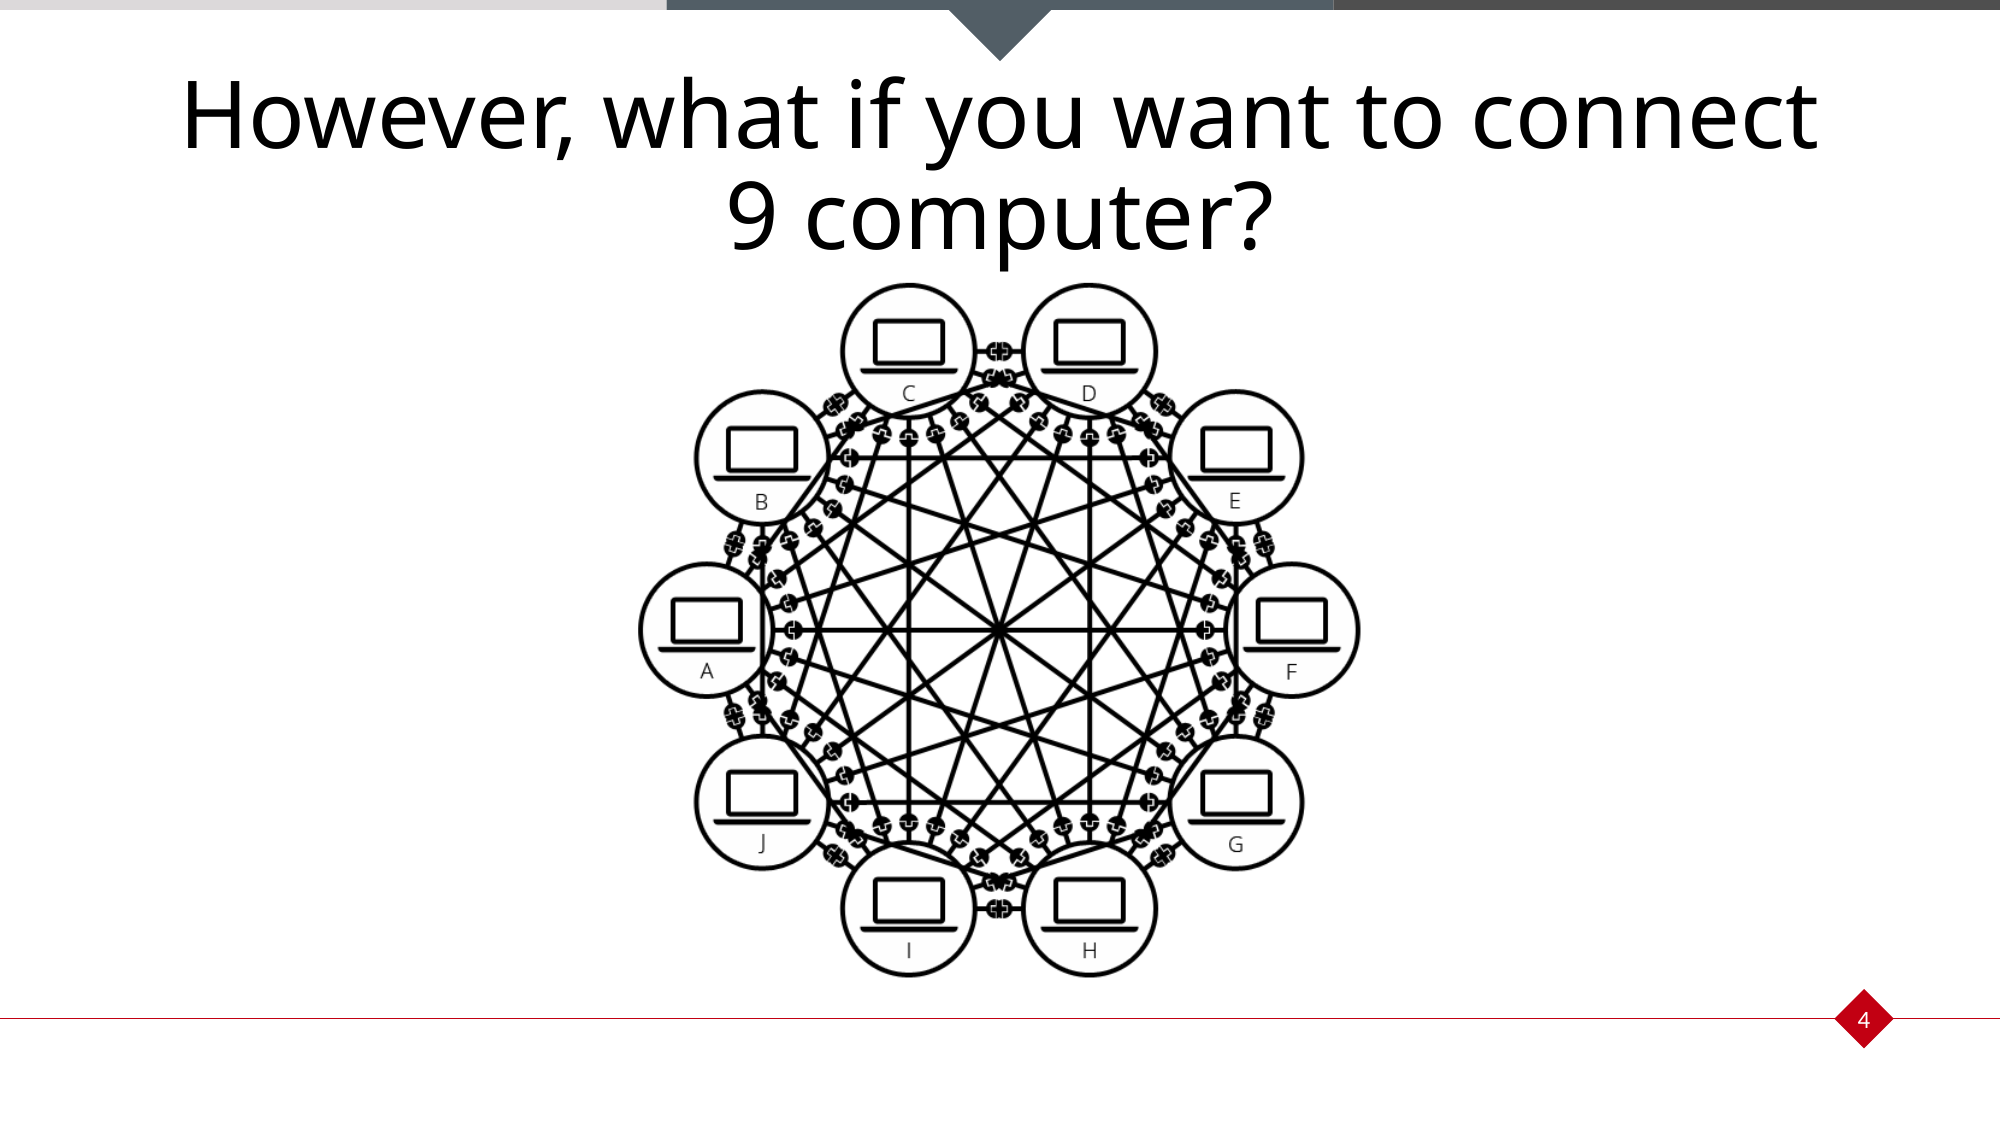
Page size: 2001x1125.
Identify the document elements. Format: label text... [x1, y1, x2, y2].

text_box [0, 0, 2000, 46]
text_box However, what if you want to connect 9 computer? [137, 59, 1863, 278]
picture [631, 277, 1369, 986]
